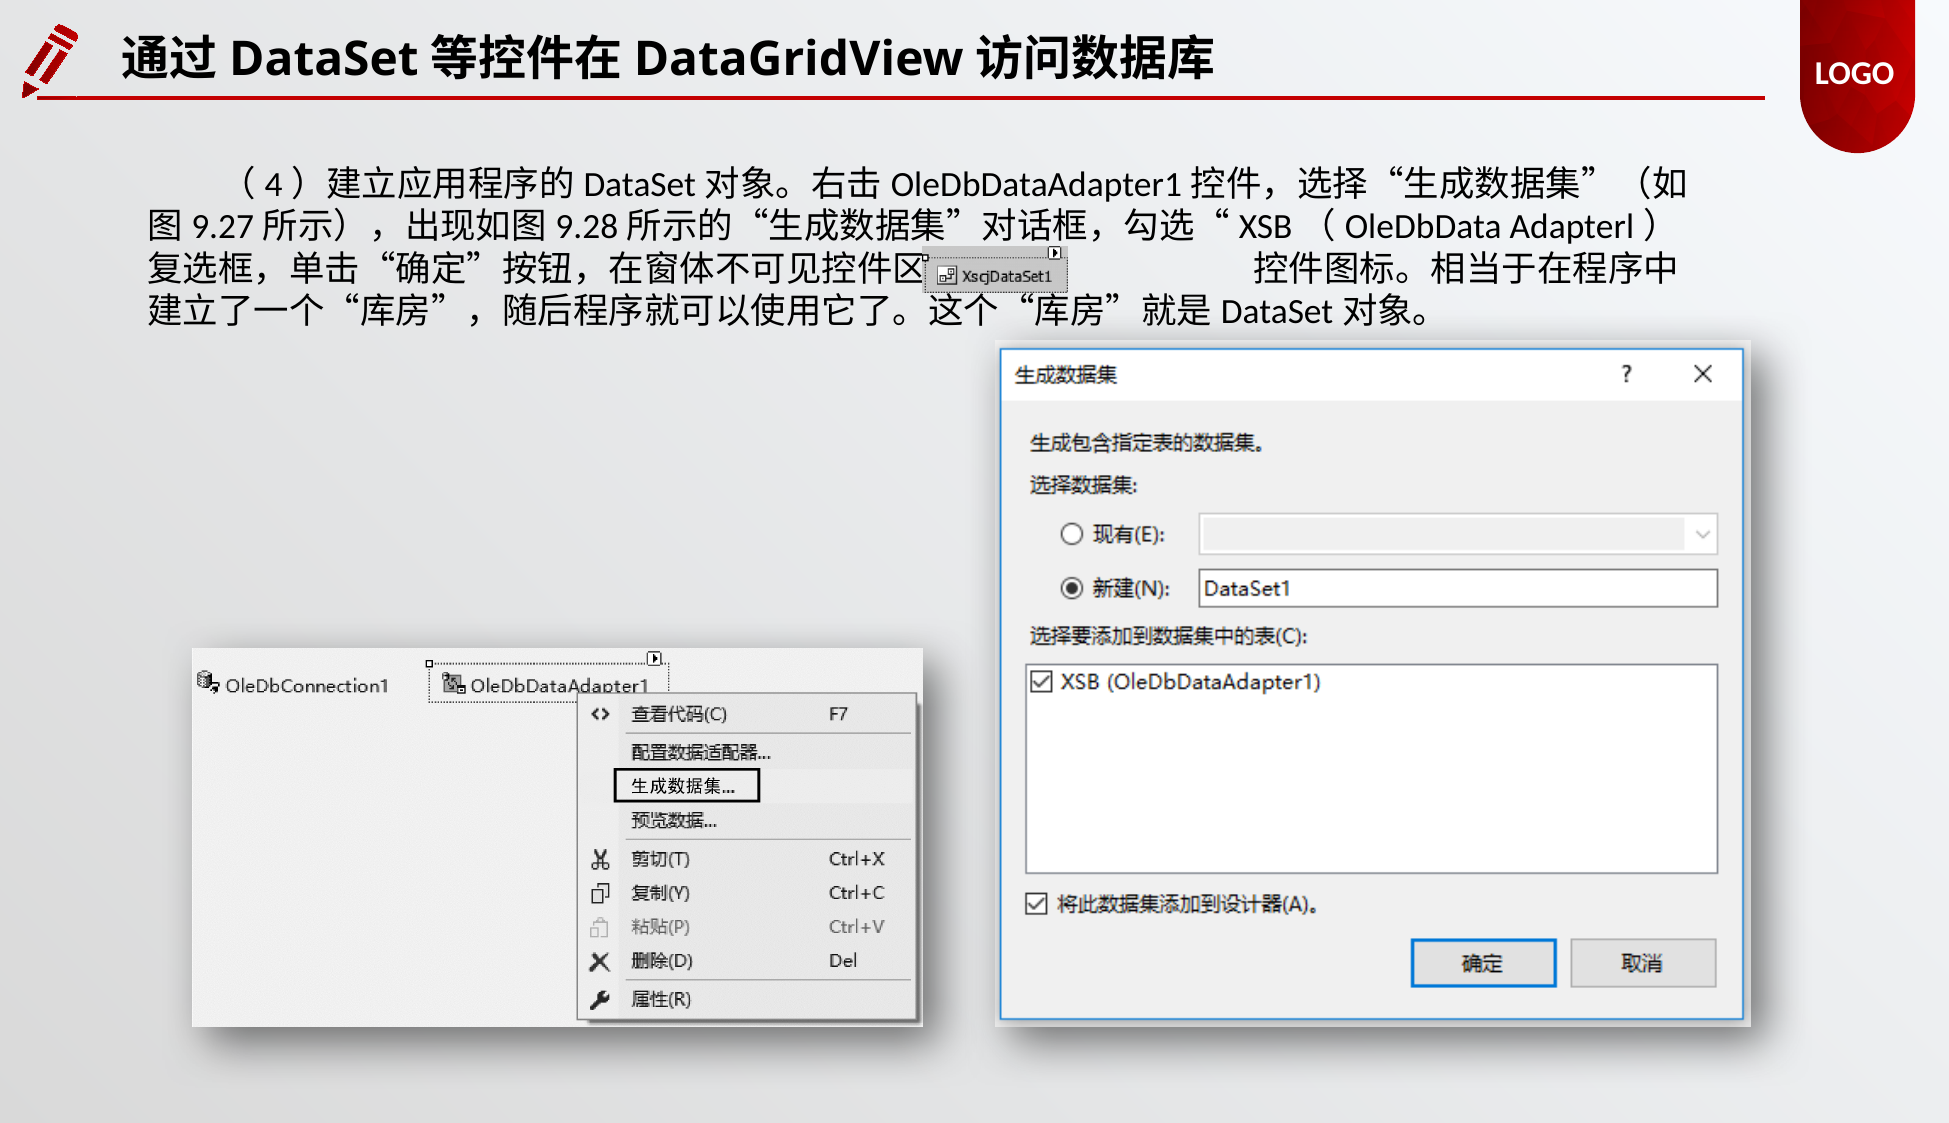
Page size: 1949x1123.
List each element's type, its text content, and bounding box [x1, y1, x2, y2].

picture [22, 82, 37, 97]
picture [26, 42, 52, 75]
picture [40, 50, 67, 83]
picture [48, 33, 73, 49]
text_box 通过DataSet等控件在DataGridView访问数据库 [101, 17, 1253, 95]
picture [1800, 0, 1916, 154]
picture [995, 340, 1751, 1028]
picture [922, 246, 1068, 293]
text_box （4）建立应用程序的DataSet对象。右击OleDbDataAdapter1控件，选择“生成数据集”（如图9.27所示），出现如图9.28所示的“生成数据集”对话框，勾选“XSB（OleDbData Adapterl）复选框，单击“确定”按钮，在窗体不可见控件区中会出现 控件图标。相当于在程序中建立了一个“库房”，随后程序就可以使用它了。这个“库房”就是DataSet对象。 [132, 153, 1713, 339]
picture [192, 648, 923, 1028]
picture [54, 24, 78, 41]
